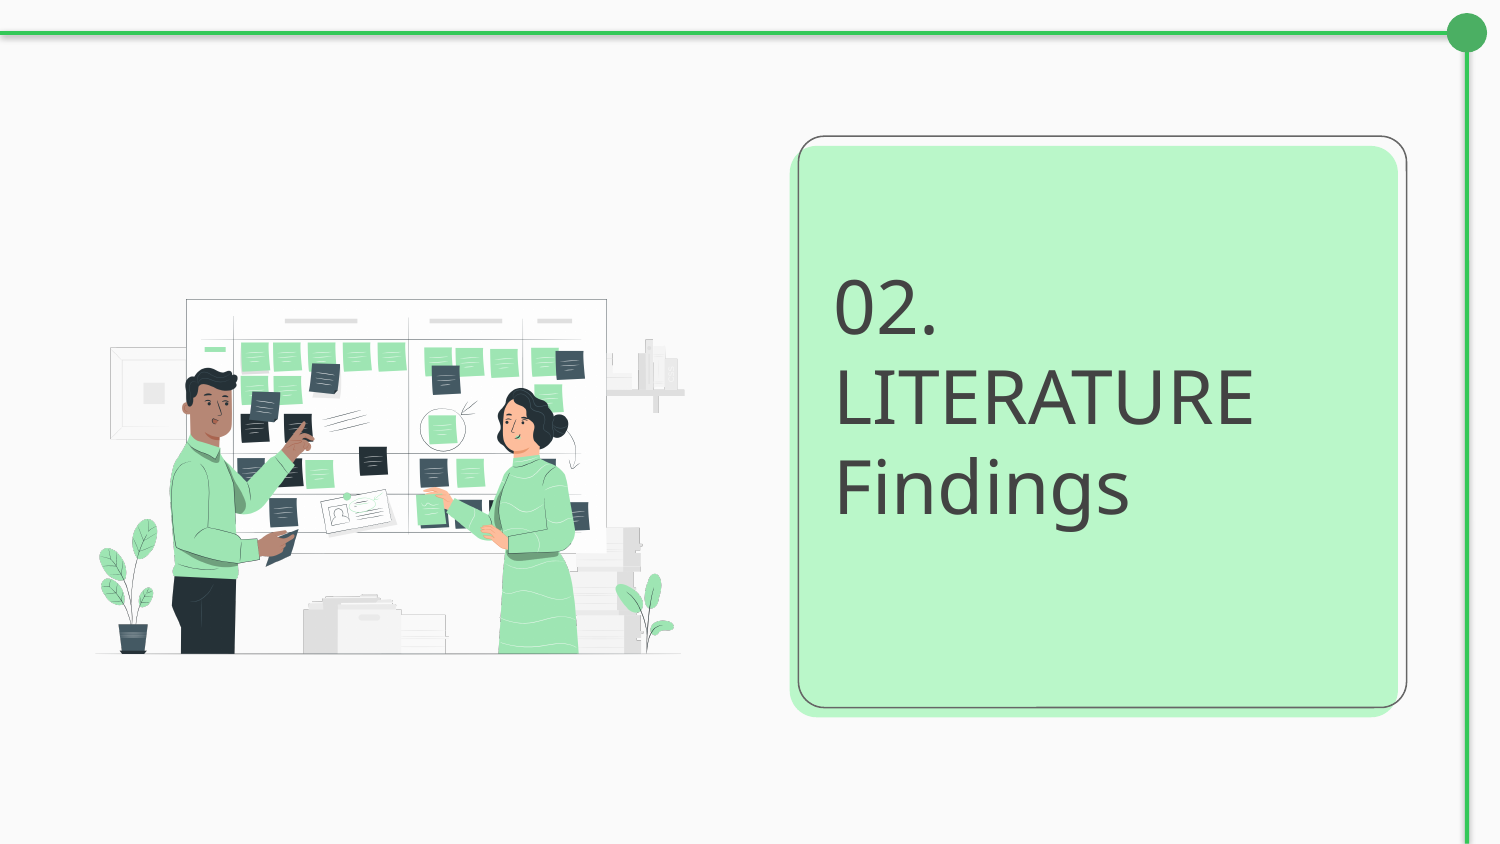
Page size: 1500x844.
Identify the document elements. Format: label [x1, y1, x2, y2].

text_box [0, 12, 1488, 844]
